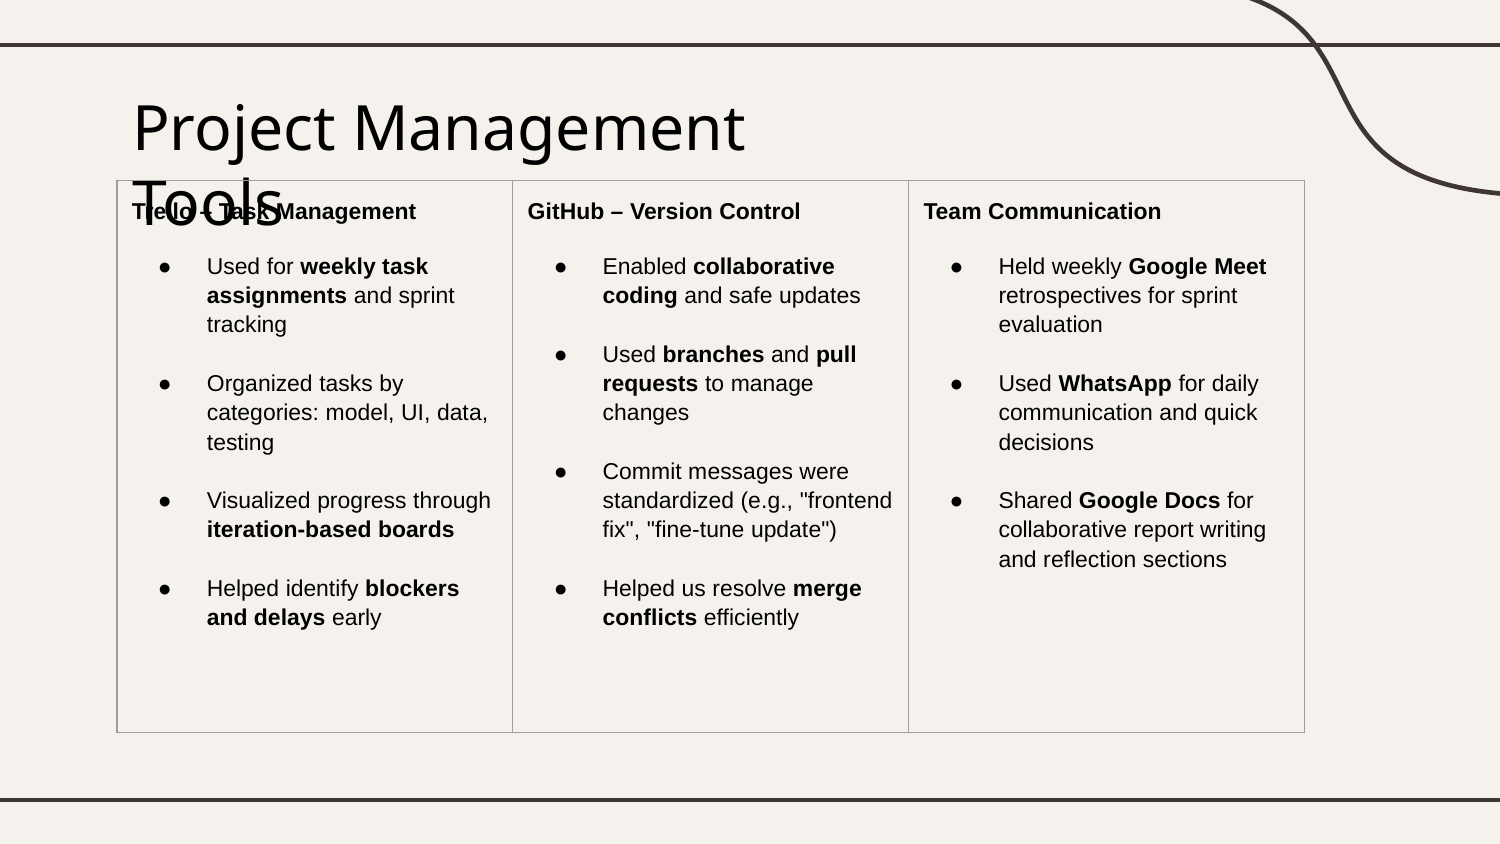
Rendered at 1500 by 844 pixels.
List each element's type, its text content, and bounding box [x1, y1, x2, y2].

table_header Trello – Task Management Used for weekly task assignments and sprint tracking Organized tasks by categories: model, UI, data, testing Visualized progress through iteration-based boards Helped identify blockers and delays early [118, 181, 512, 732]
title Project Management Tools [116, 72, 890, 167]
table_header Team Communication Held weekly Google Meet retrospectives for sprint evaluation Used WhatsApp for daily communication and quick decisions Shared Google Docs for collaborative report writing and reflection sections [909, 181, 1304, 732]
table_header GitHub – Version Control Enabled collaborative coding and safe updates Used branches and pull requests to manage changes Commit messages were standardized (e.g., "frontend fix", "fine-tune update") Helped us resolve merge conflicts efficiently [513, 181, 908, 732]
